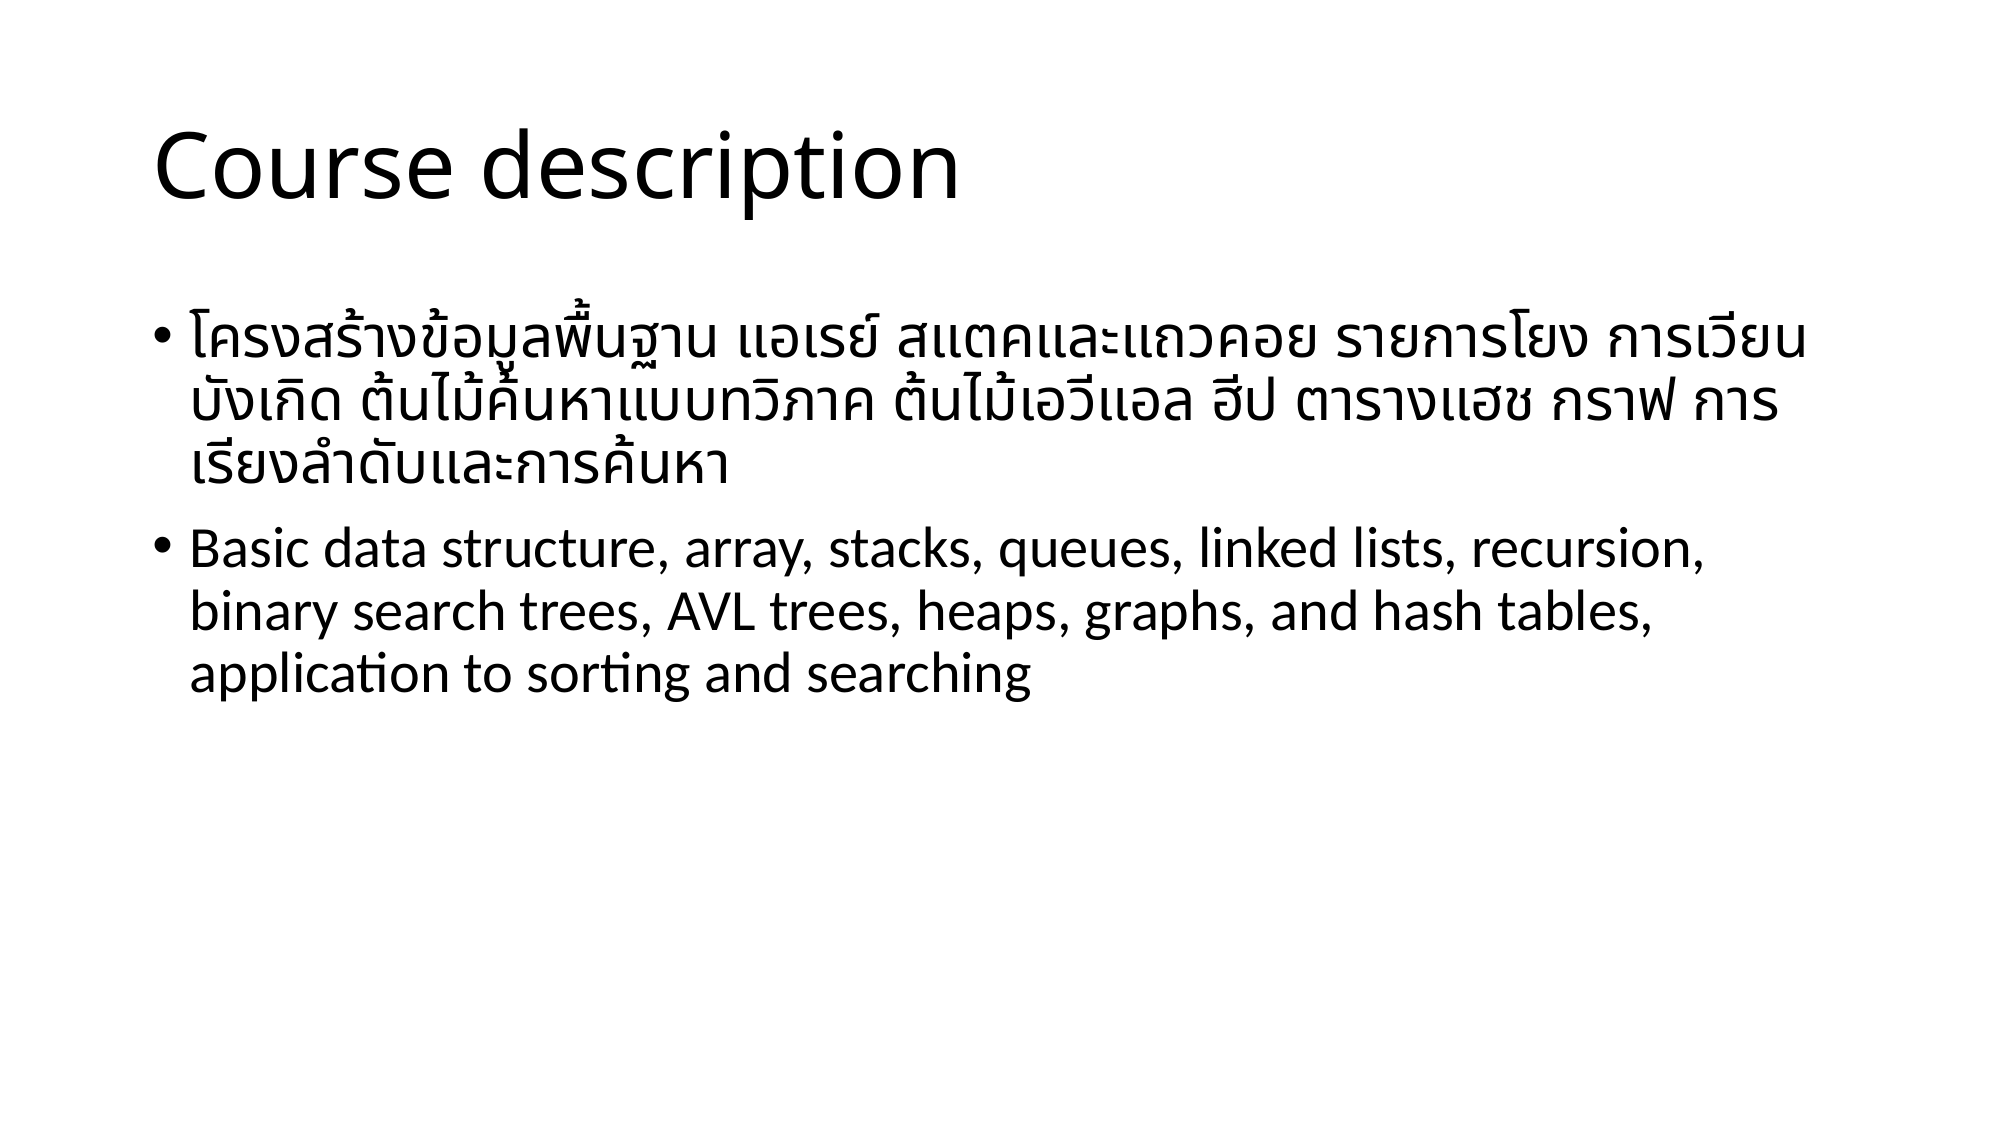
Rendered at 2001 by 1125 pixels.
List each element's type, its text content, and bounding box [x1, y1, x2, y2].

title Course description [137, 59, 1863, 278]
list โครงสร้างข้อมูลพื้นฐาน แอเรย์ สแตคและแถวคอย รายการโยง การเวียนบังเกิด ต้นไม้ค้นหาแบบทวิภาค ต้นไม้เอวีแอล ฮีป ตารางแฮช กราฟ การเรียงลำดับและการค้นหา Basic data structure, array, stacks, queues, linked lists, recursion, binary search trees, AVL trees, heaps, graphs, and hash tables, application to sorting and searching [137, 299, 1863, 1014]
